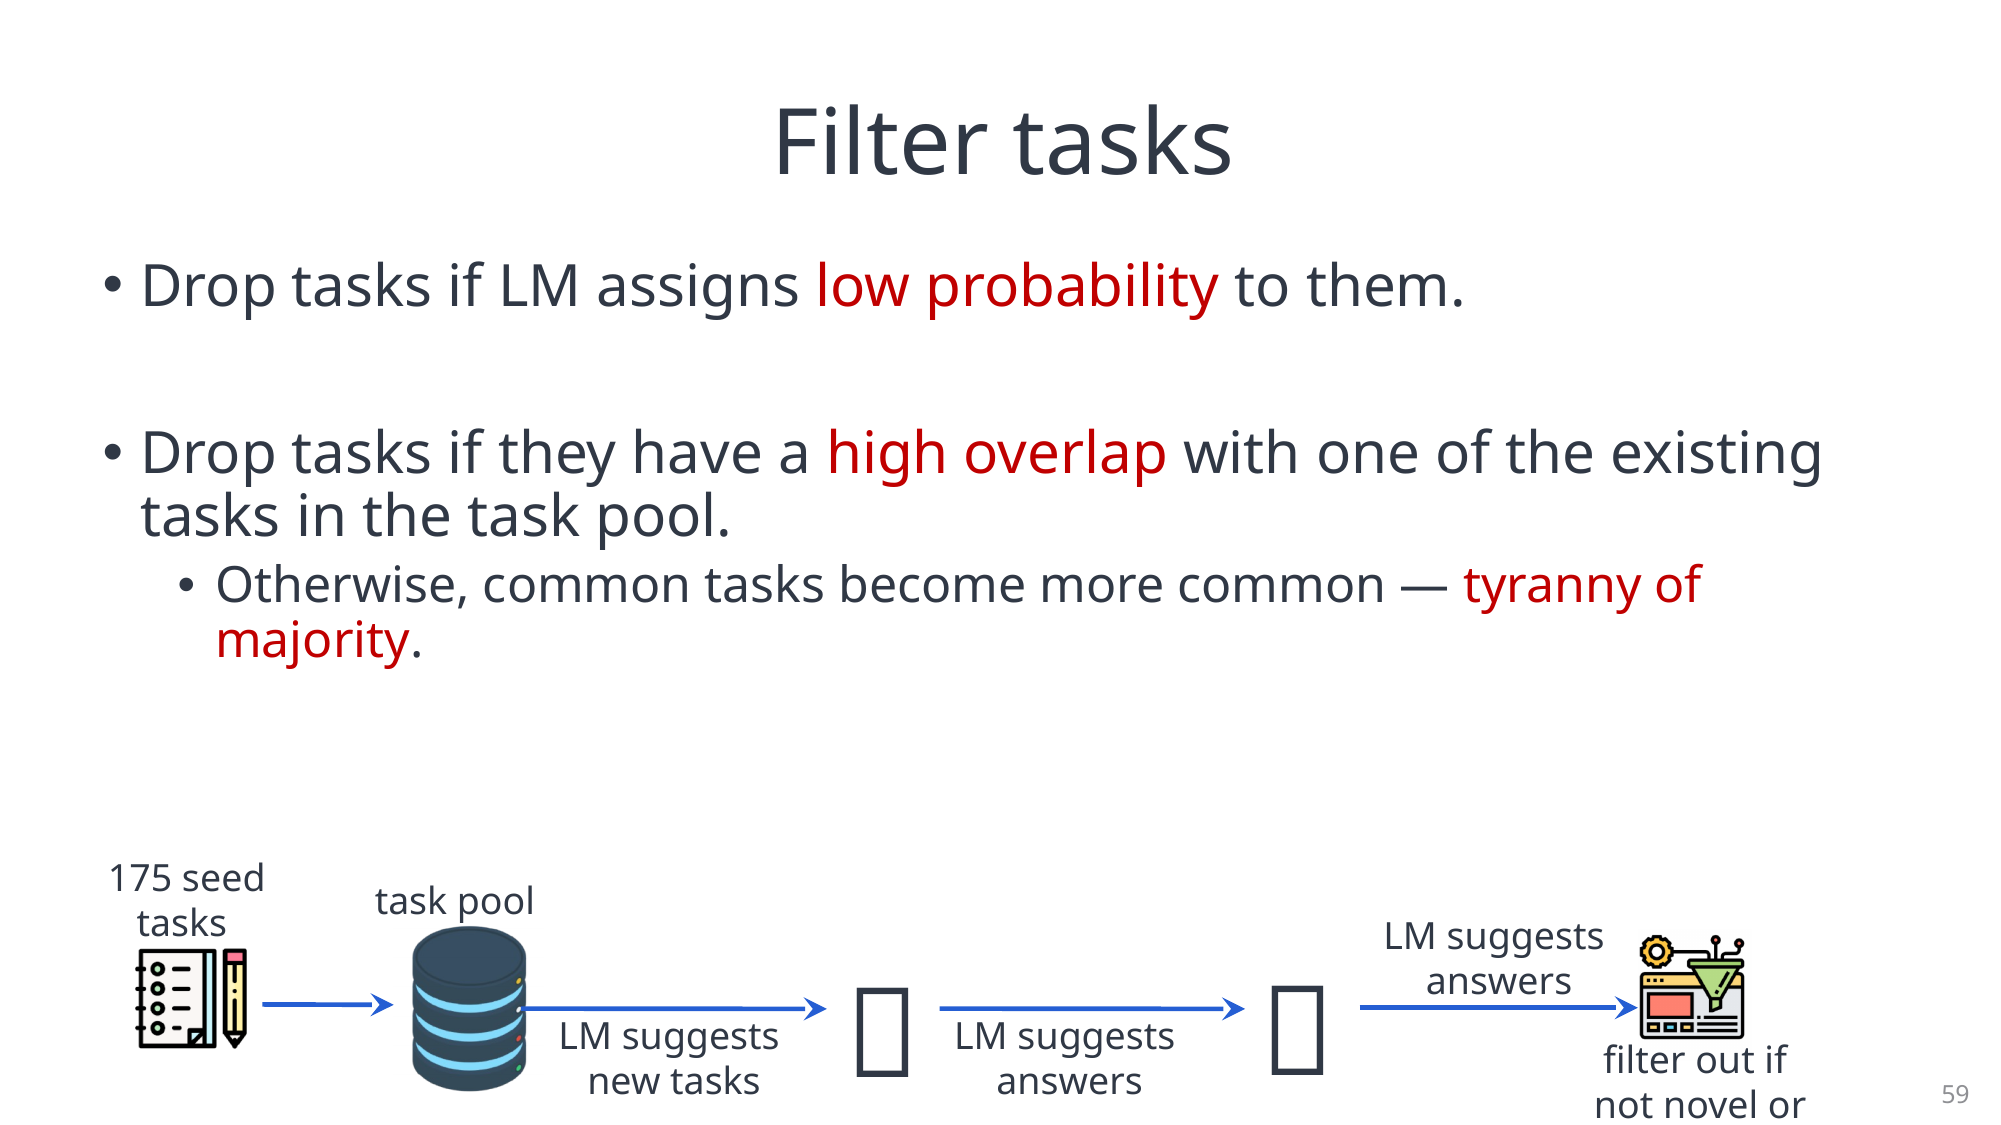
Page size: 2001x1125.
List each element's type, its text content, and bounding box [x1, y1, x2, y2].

text_box 📝 [1241, 942, 1355, 1108]
picture [1638, 929, 1752, 1061]
text_box 📝 [826, 944, 940, 1110]
picture [112, 942, 262, 1066]
text_box LM suggests new tasks [506, 1009, 826, 1110]
title Filter tasks [32, 62, 1974, 228]
list Drop tasks if LM assigns low probability to them. Drop tasks if they have a high overlap with one of the existing tasks in the task pool. Otherwise, common tasks become more common — tyranny of majority. [87, 248, 1902, 1014]
text_box 175 seed tasks [76, 846, 298, 951]
text_box filter out if not novel or confident [1512, 1028, 1888, 1125]
text_box LM suggests new tasks [566, 1004, 811, 1008]
text_box LM suggests answers [902, 1004, 1237, 1110]
slide_number 59 [1912, 1065, 2000, 1125]
text_box LM suggests answers [1331, 904, 1667, 1010]
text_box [262, 869, 566, 1092]
